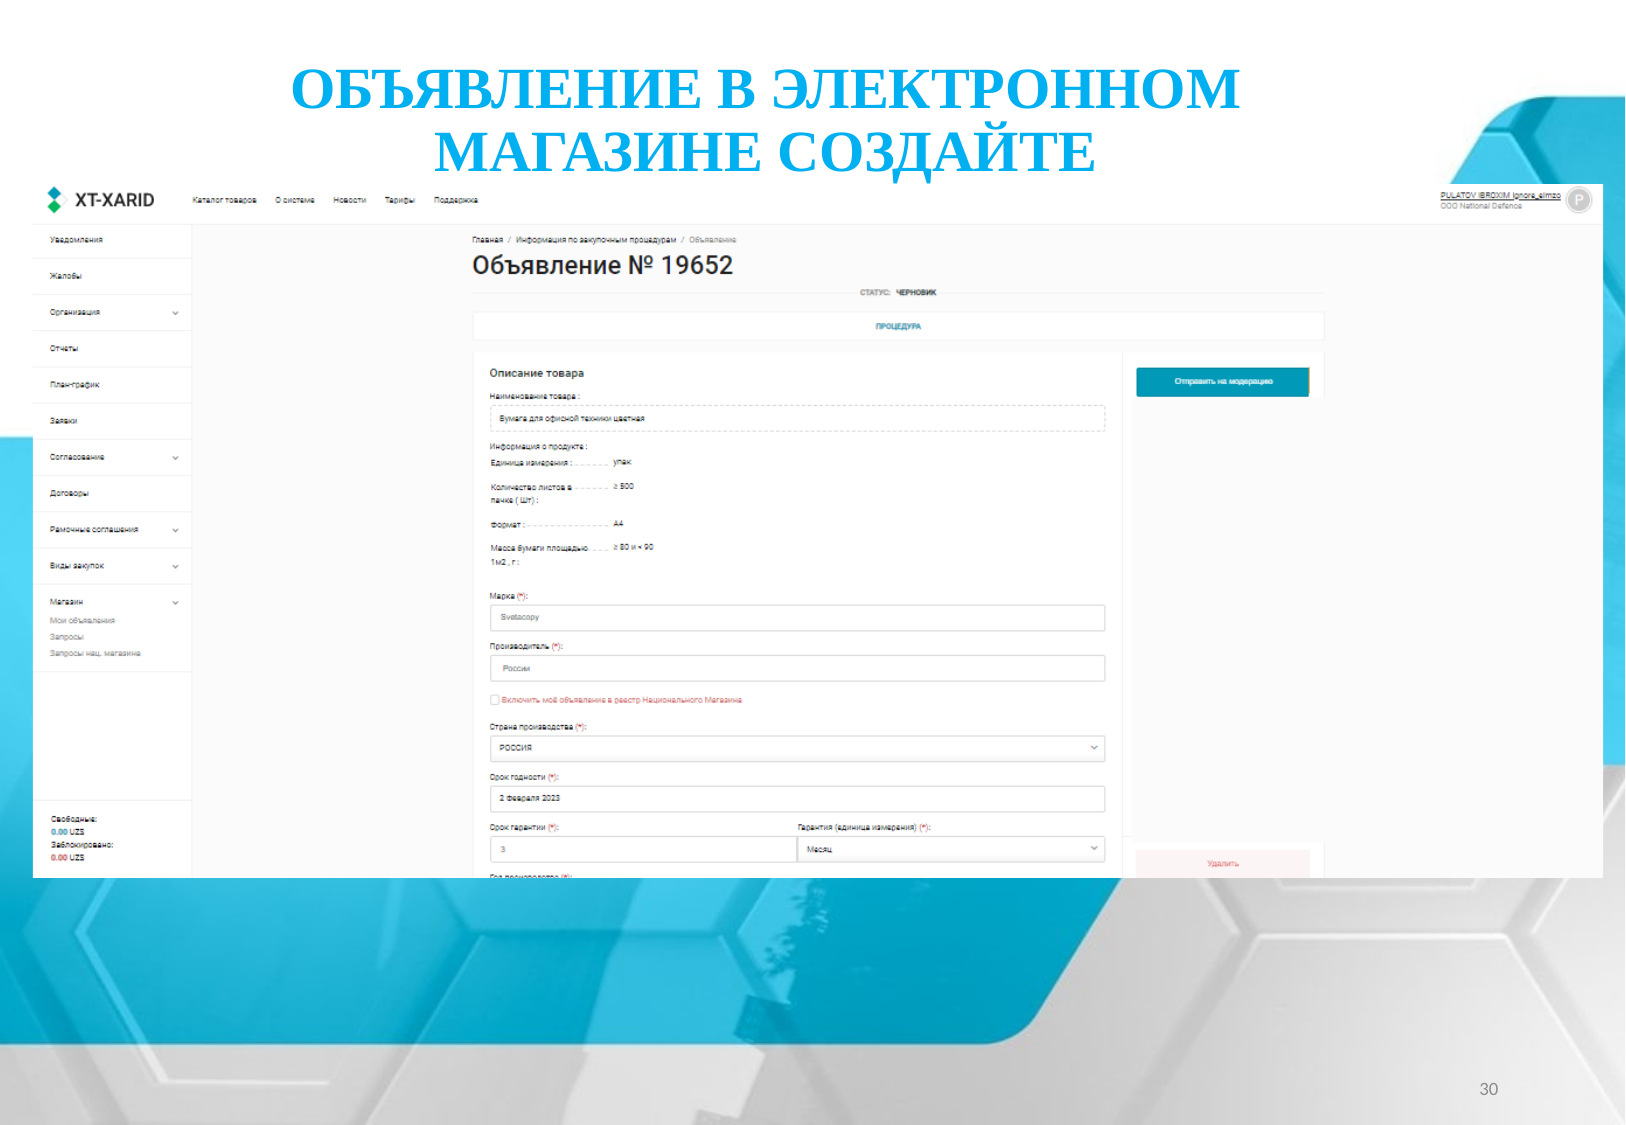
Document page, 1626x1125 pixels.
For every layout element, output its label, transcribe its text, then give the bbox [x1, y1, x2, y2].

title ОБЪЯВЛЕНИЕ В ЭЛЕКТРОННОМ МАГАЗИНЕ СОЗДАЙТЕ [128, 0, 1404, 184]
slide_number 30 [1147, 1057, 1514, 1118]
picture [0, 0, 1626, 1125]
